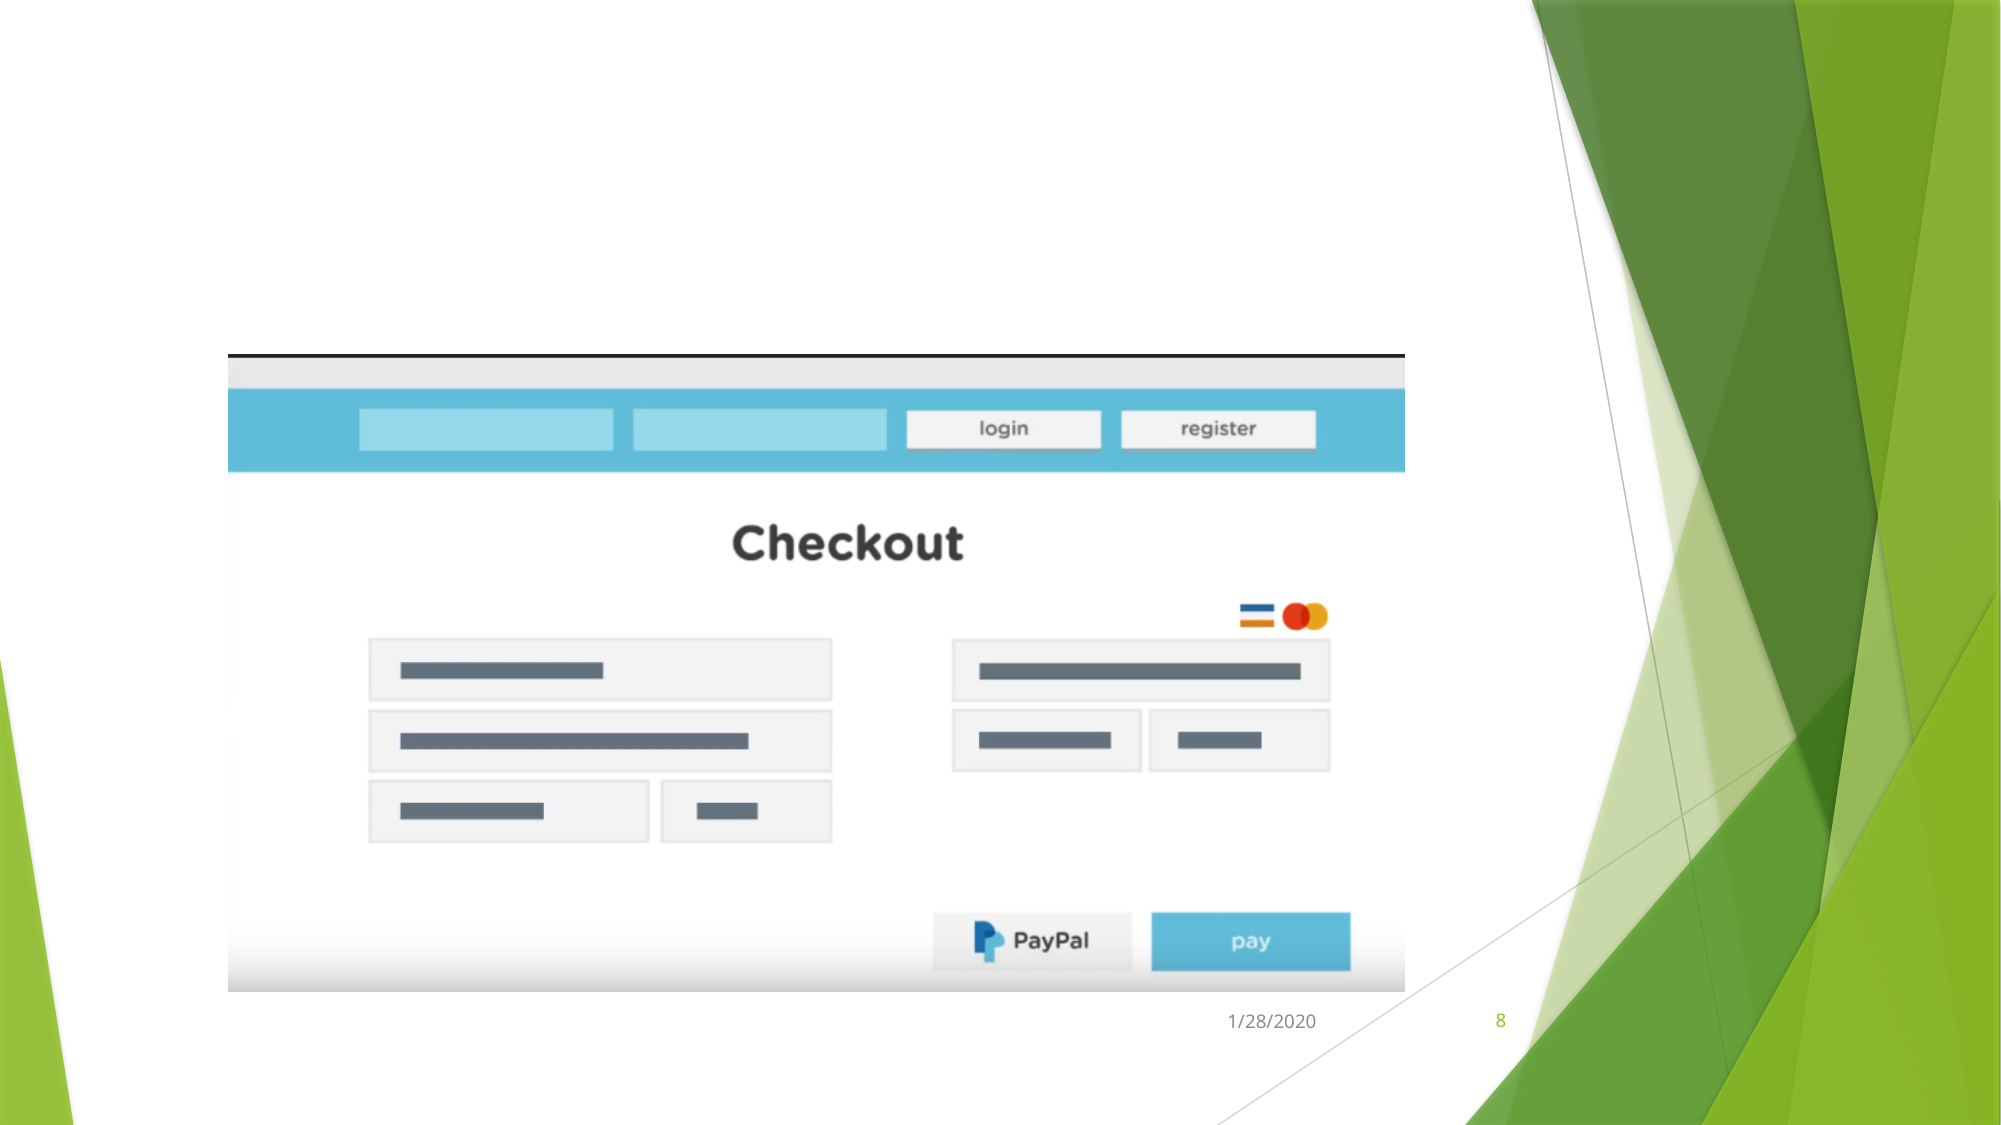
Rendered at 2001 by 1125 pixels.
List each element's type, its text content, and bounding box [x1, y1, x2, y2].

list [227, 353, 1405, 992]
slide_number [1181, 1000, 1332, 1051]
slide_number 8 [1409, 991, 1522, 1051]
